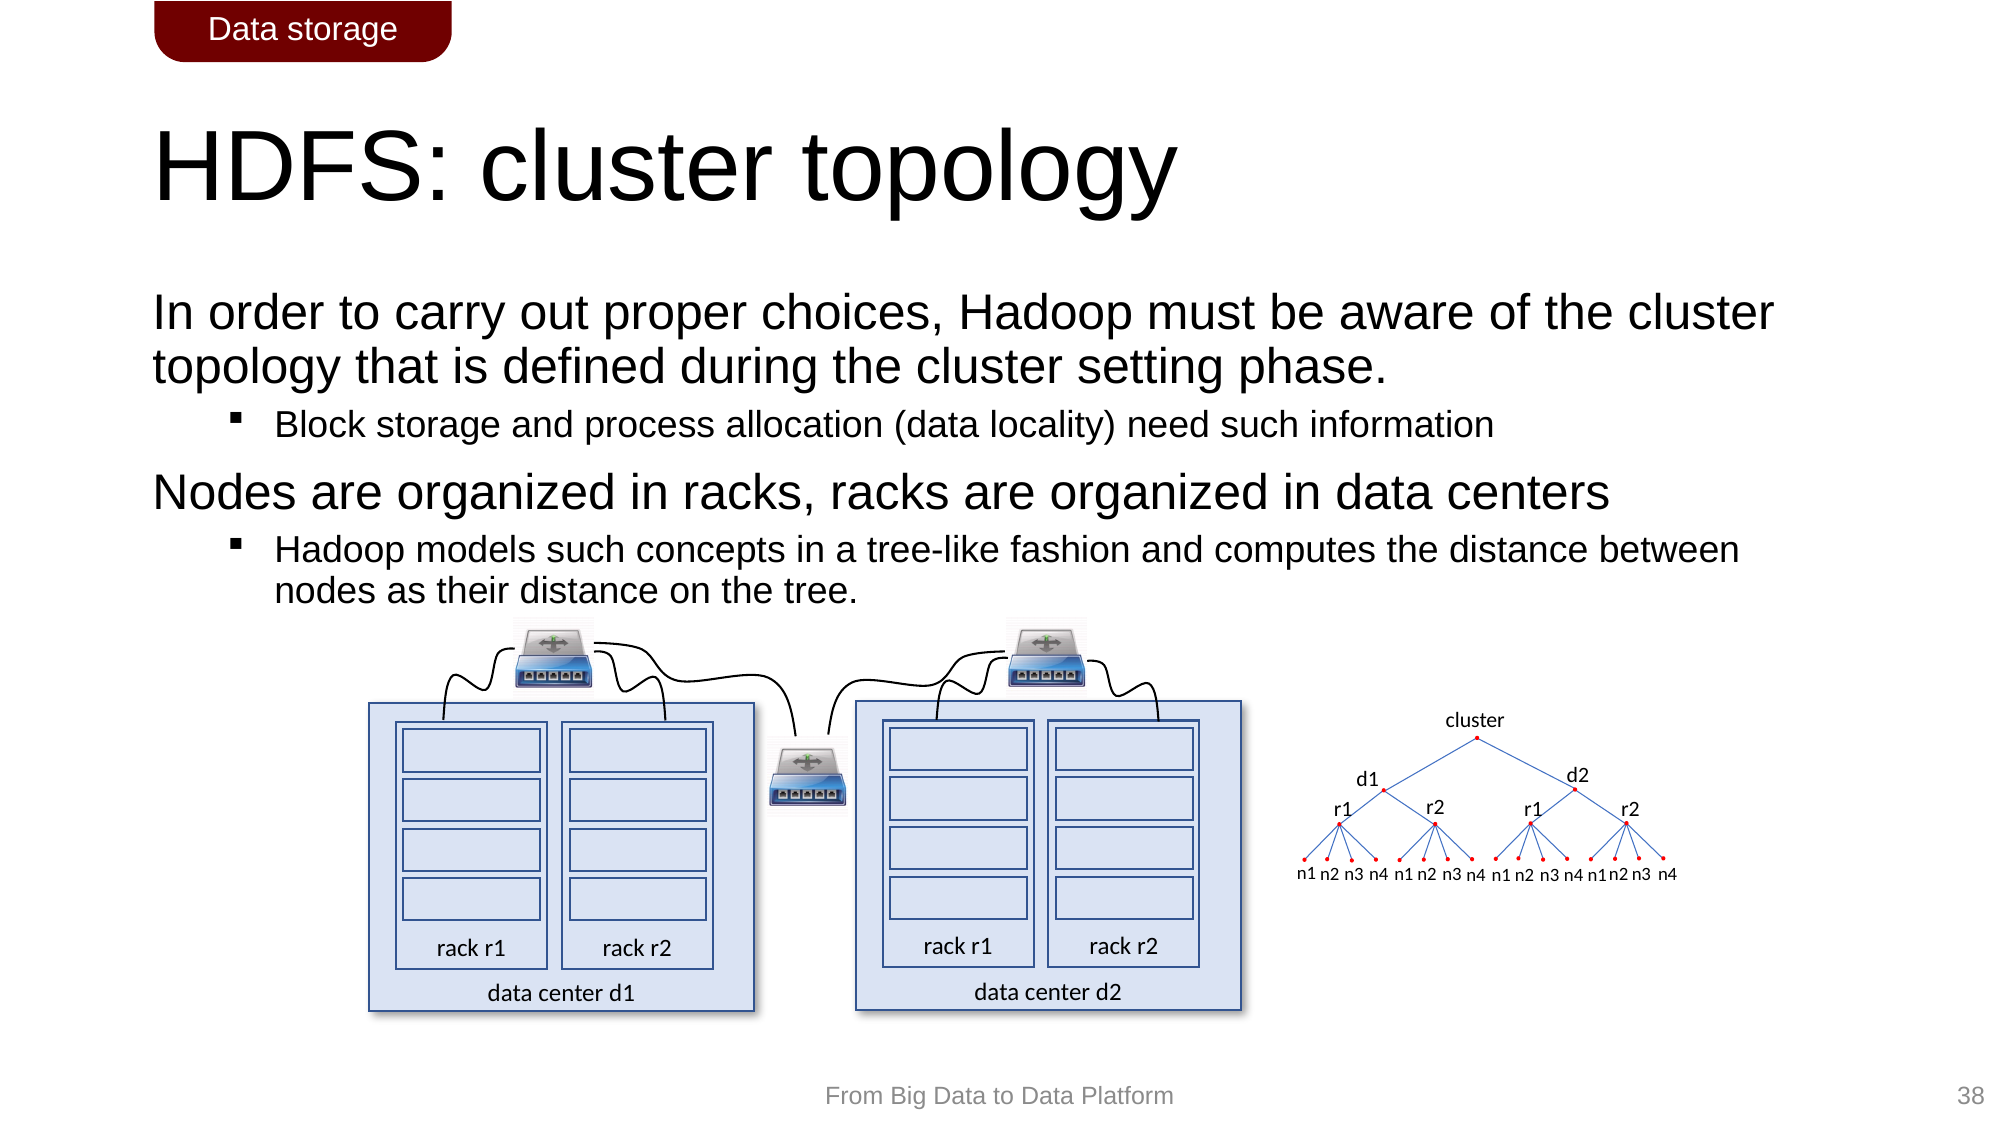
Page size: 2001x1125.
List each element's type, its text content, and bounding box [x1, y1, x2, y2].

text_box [1281, 698, 1693, 894]
text_box Data storage [154, 1, 452, 63]
slide_number 38 [1550, 1065, 2000, 1125]
list In order to carry out proper choices, Hadoop must be aware of the cluster topology that is defined during the cluster setting phase. Block storage and process allocation (data locality) need such information Nodes are organized in racks, racks are organized in data centers Hadoop models such concepts in a tree-like fashion and computes the distance between nodes as their distance on the tree. [137, 278, 1863, 993]
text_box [369, 617, 1241, 1012]
title HDFS: cluster topology [137, 59, 1863, 278]
